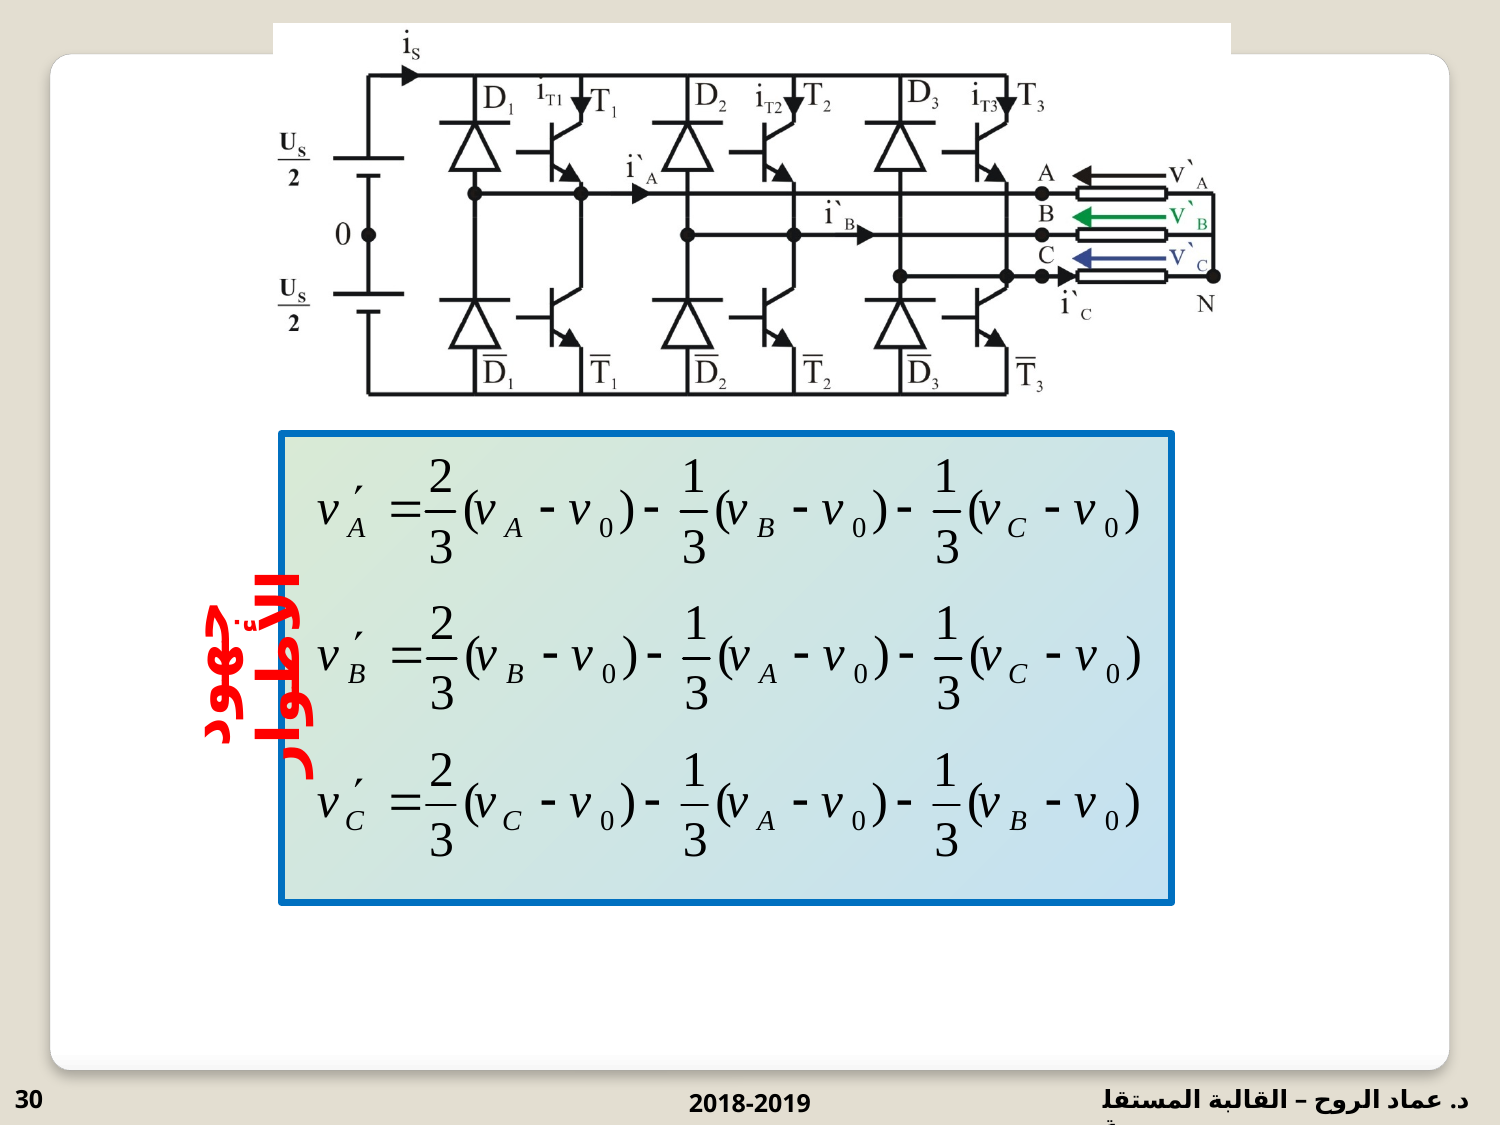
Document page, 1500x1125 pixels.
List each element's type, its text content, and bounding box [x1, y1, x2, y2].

slide_number 30 [0, 1065, 106, 1125]
text_box جهود الأطوار [163, 503, 319, 844]
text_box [316, 445, 1151, 575]
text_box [316, 591, 1151, 721]
footer د. عماد الروح – القالبة المستقلة [1089, 1065, 1500, 1125]
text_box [316, 738, 1151, 868]
picture [273, 23, 1231, 407]
text_box [278, 430, 1175, 906]
slide_number 2018-2019 [562, 1065, 938, 1125]
